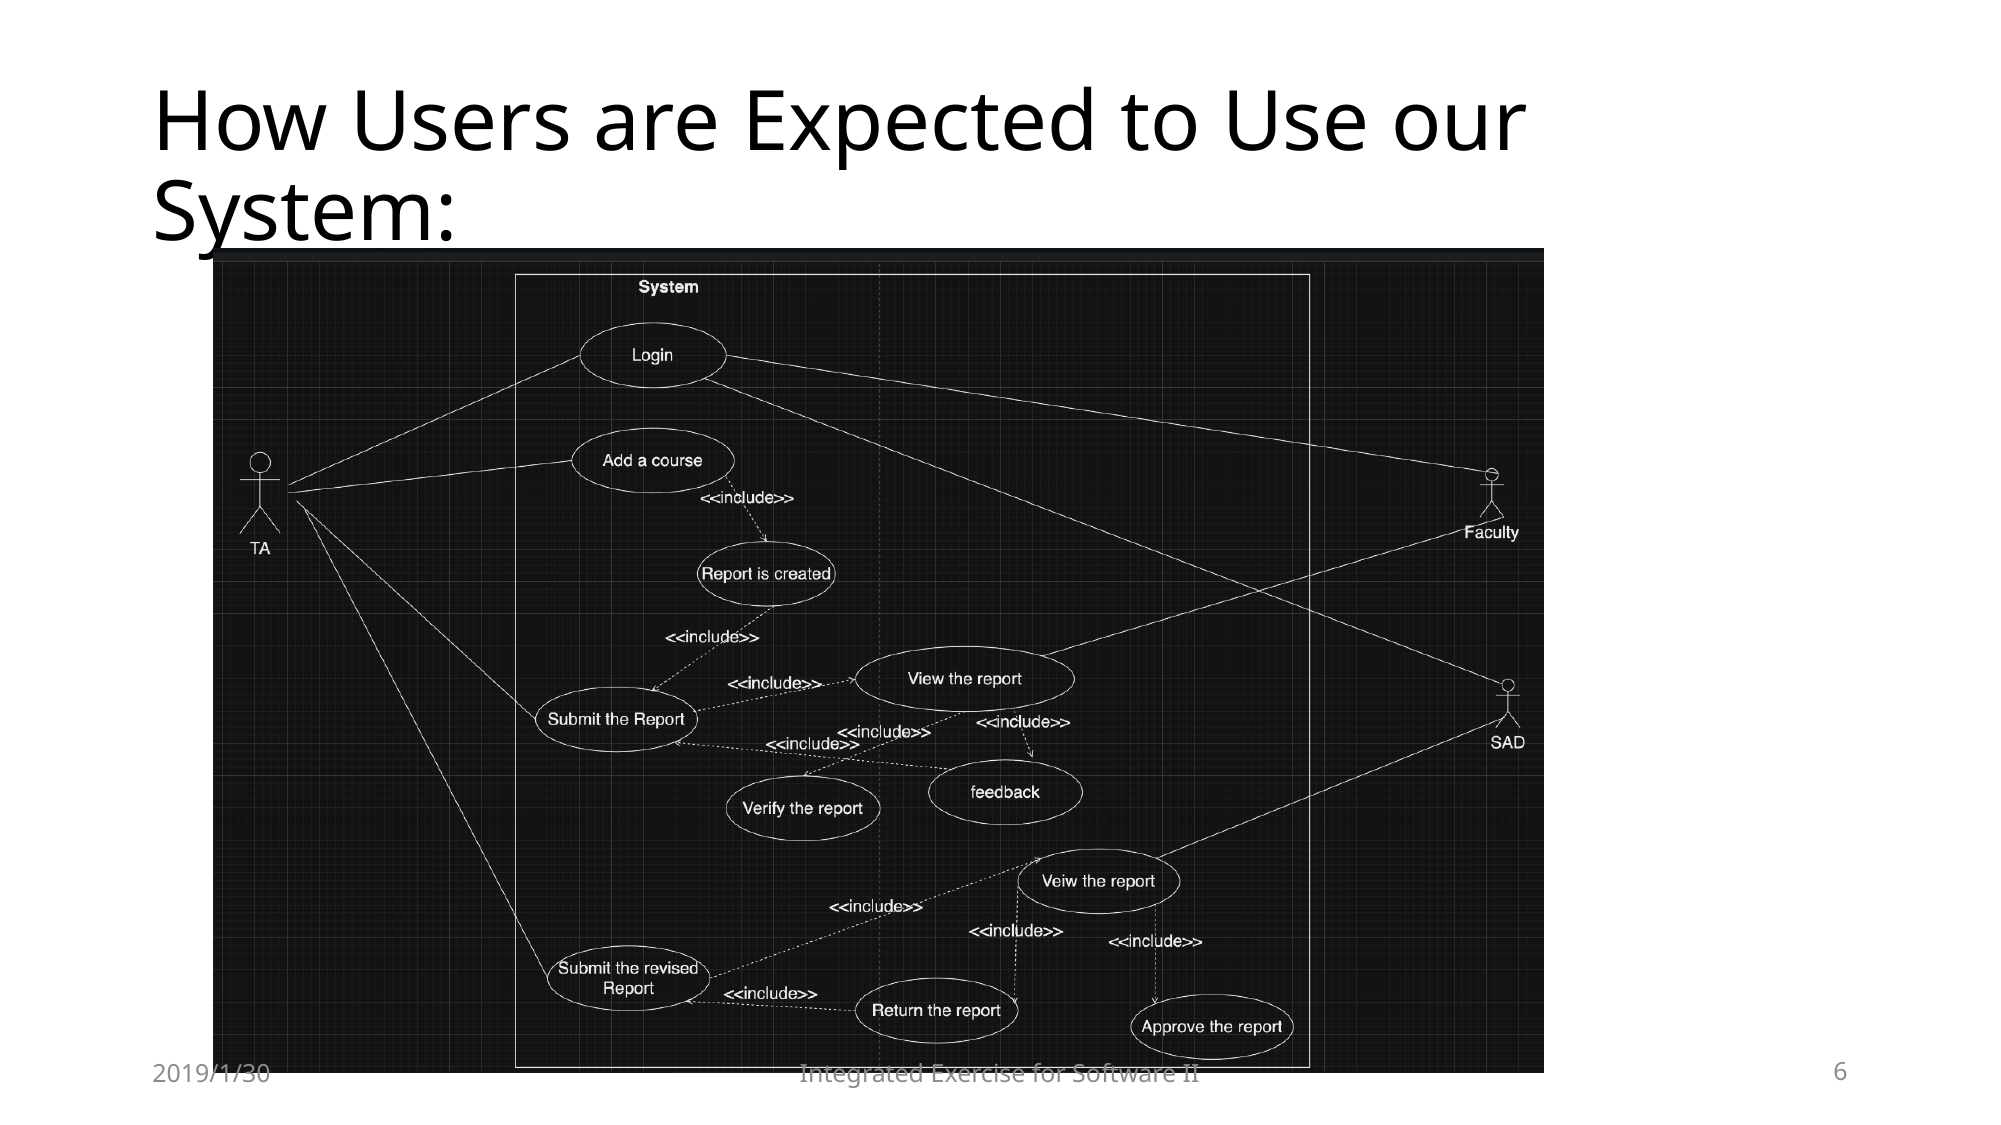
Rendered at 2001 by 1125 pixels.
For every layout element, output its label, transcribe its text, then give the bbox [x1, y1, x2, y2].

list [213, 248, 1544, 1073]
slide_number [137, 1042, 588, 1103]
footer Integrated Exercise for Software II [662, 1073, 1338, 1103]
title How Users are Expected to Use our System: [137, 59, 1863, 278]
slide_number 6 [1412, 1042, 1863, 1103]
